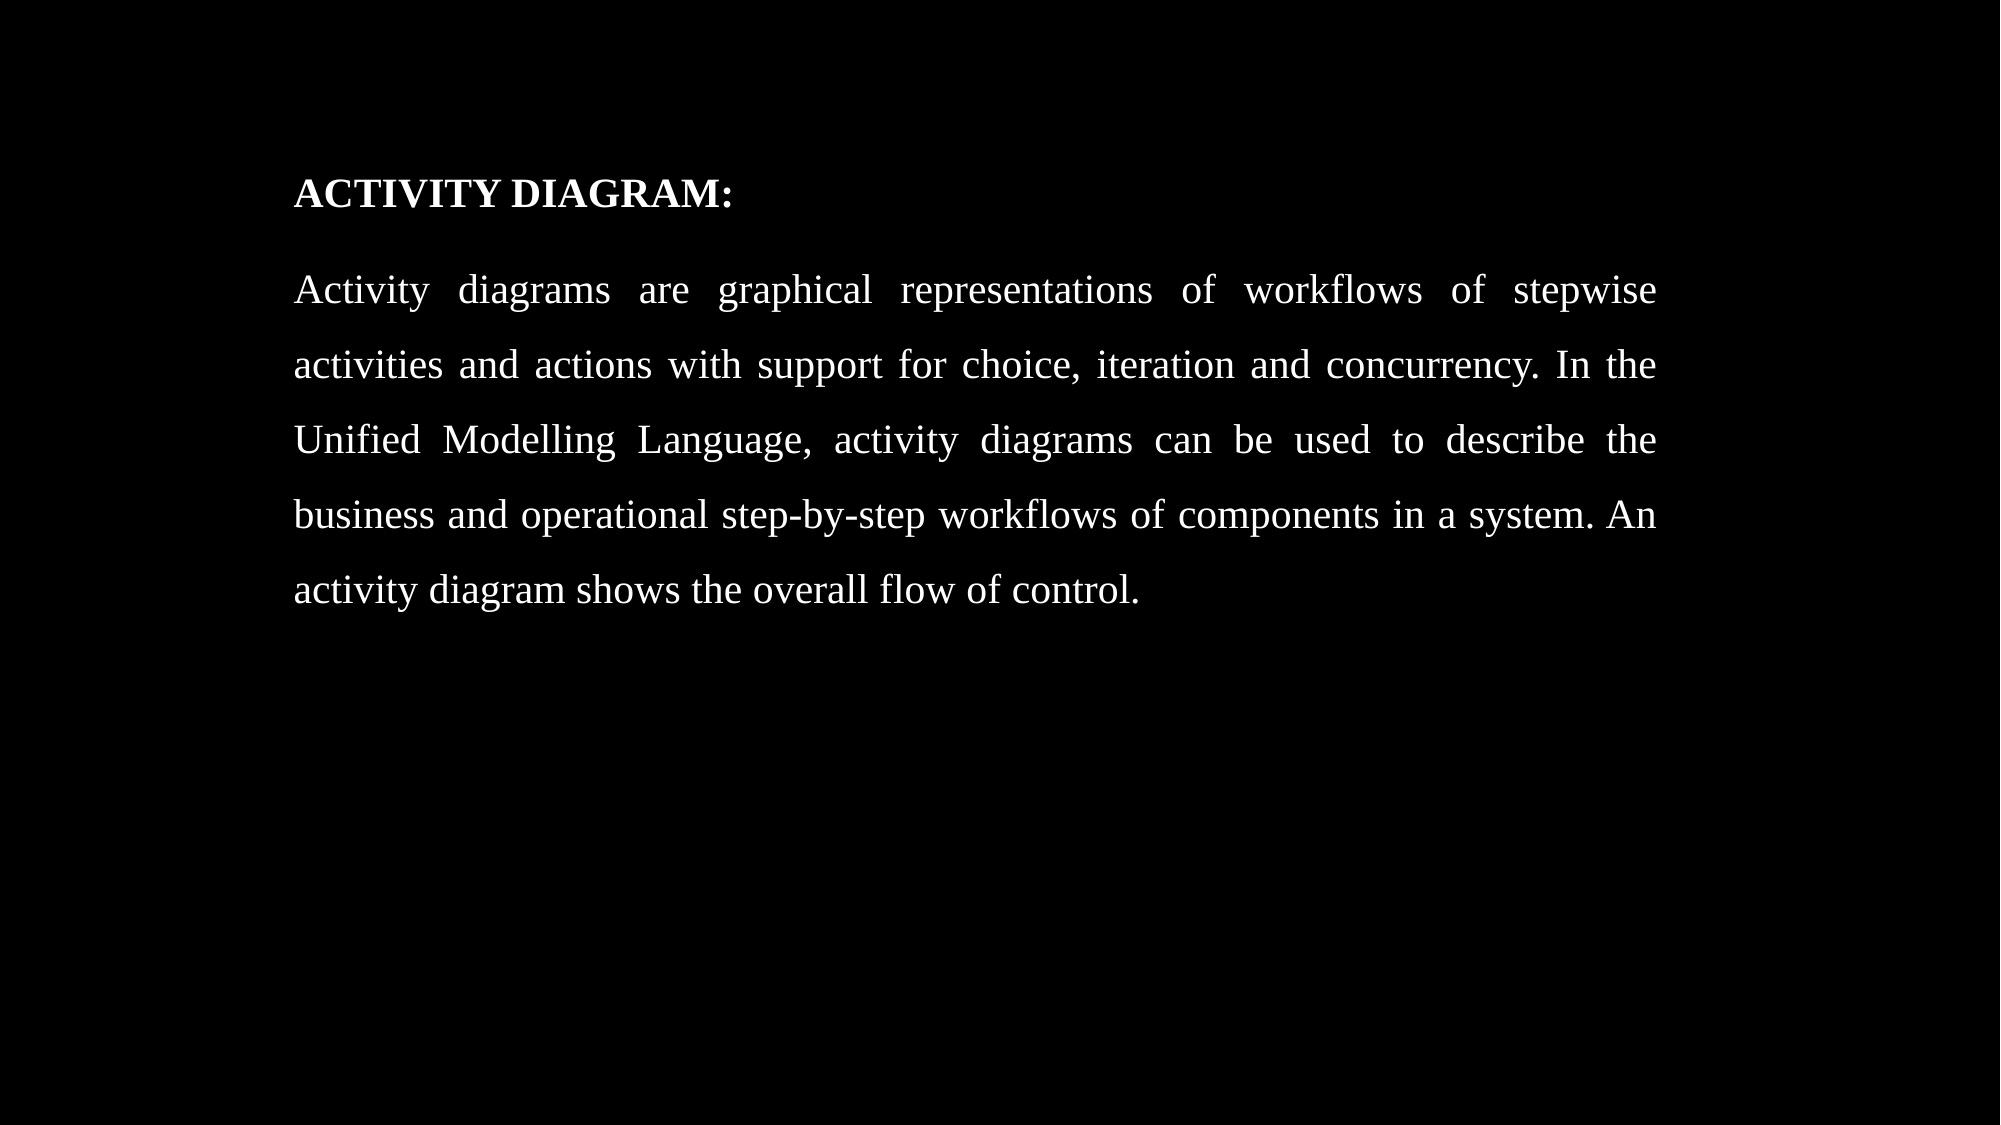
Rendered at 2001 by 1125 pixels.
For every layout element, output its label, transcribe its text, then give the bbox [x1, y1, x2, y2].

list ACTIVITY DIAGRAM: Activity diagrams are graphical representations of workflows of stepwise activities and actions with support for choice, iteration and concurrency. In the Unified Modelling Language, activity diagrams can be used to describe the business and operational step-by-step workflows of components in a system. An activity diagram shows the overall flow of control. [278, 133, 1674, 883]
